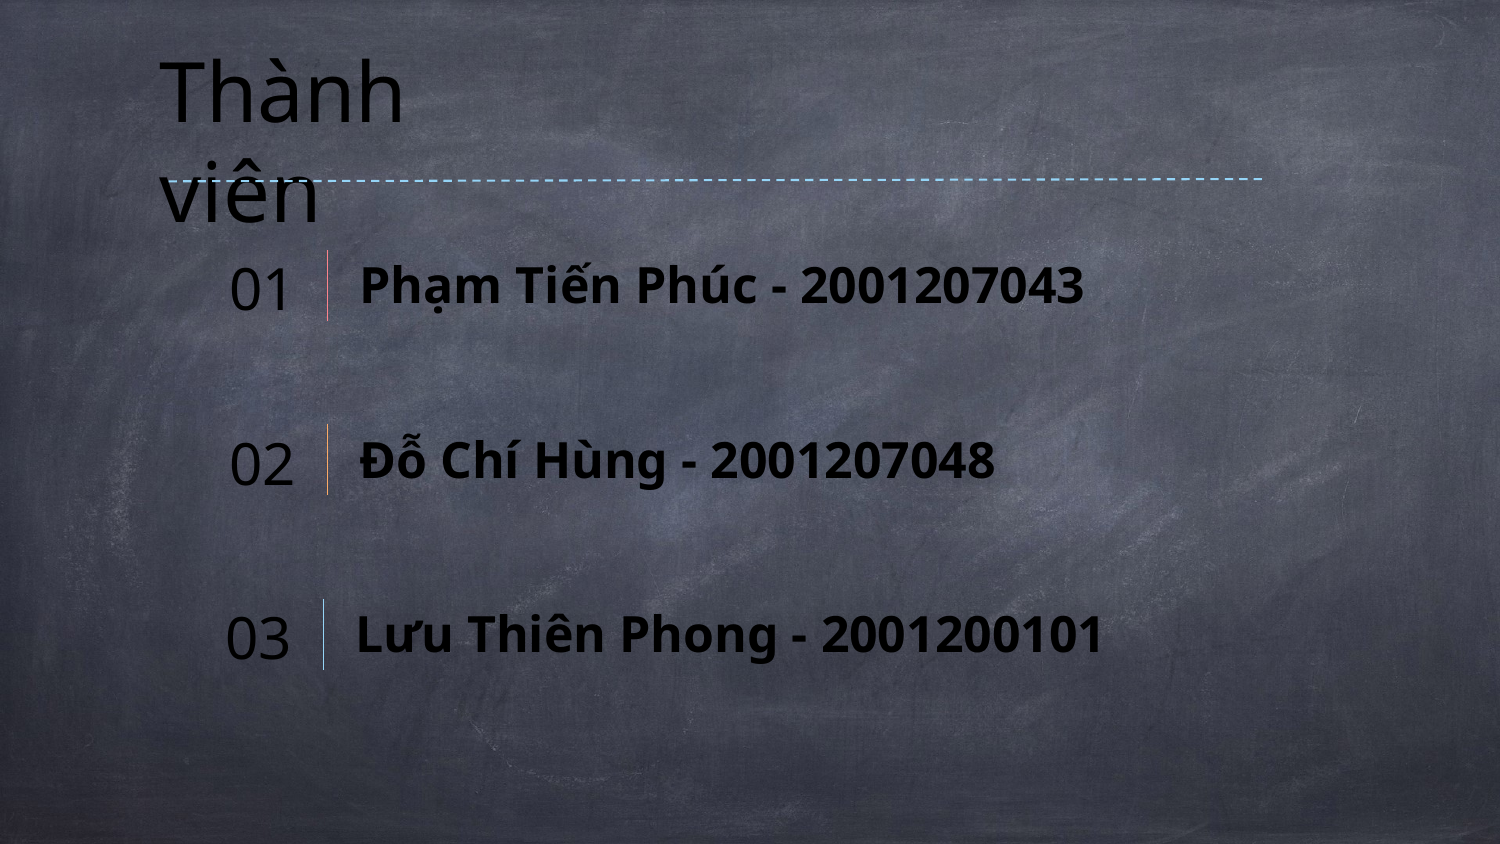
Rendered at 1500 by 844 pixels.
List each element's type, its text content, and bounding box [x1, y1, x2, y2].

picture [0, 0, 1500, 844]
text_box 03 [205, 593, 312, 679]
text_box Phạm Tiến Phúc - 2001207043 [344, 246, 1256, 322]
text_box Đỗ Chí Hùng - 2001207048 [344, 420, 1110, 496]
text_box 01 [209, 247, 316, 330]
text_box Thành viên [145, 31, 572, 247]
text_box 02 [209, 419, 316, 504]
text_box Lưu Thiên Phong - 2001200101 [340, 595, 1260, 670]
